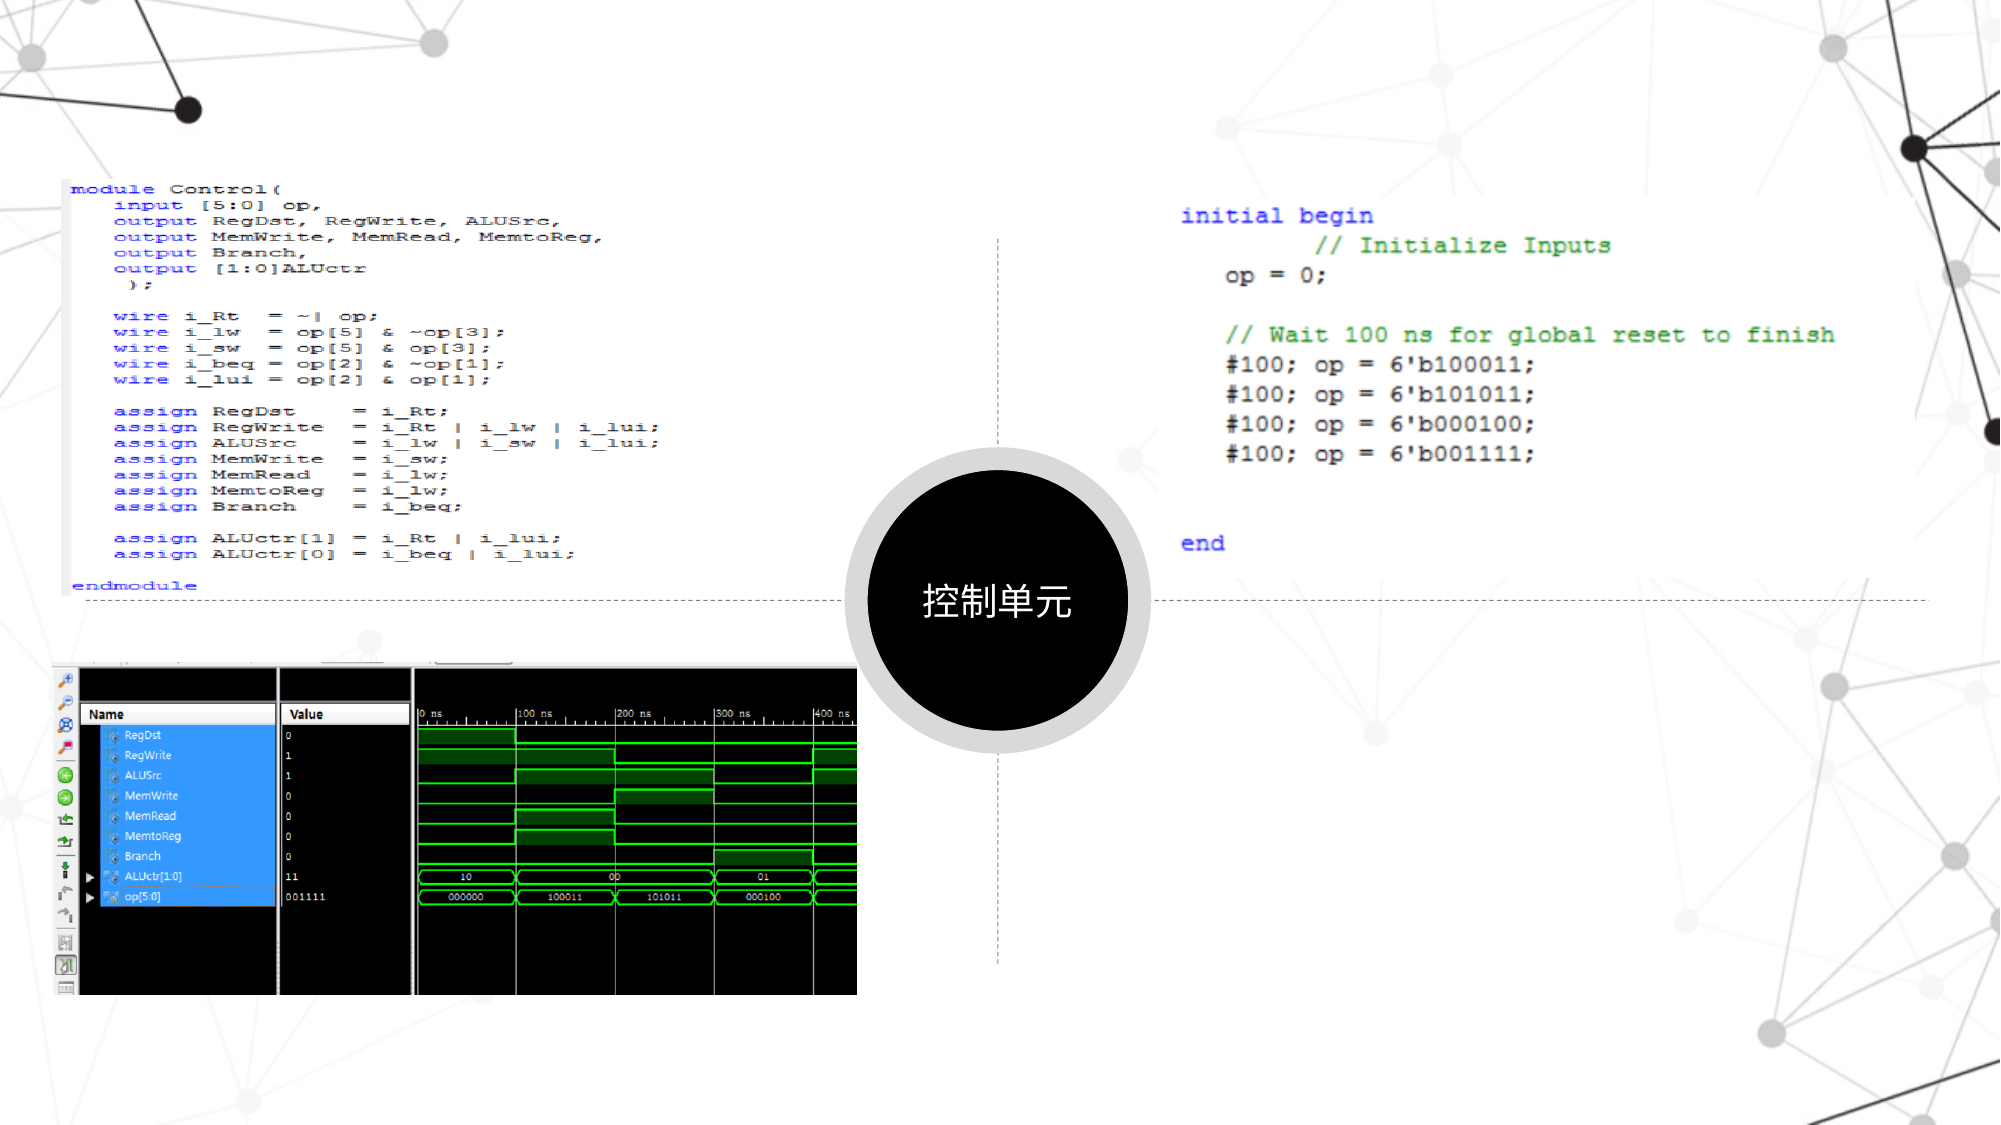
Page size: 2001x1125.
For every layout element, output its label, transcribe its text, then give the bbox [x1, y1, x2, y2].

text_box 控制单元 [855, 457, 1141, 744]
picture [0, 0, 2000, 1125]
